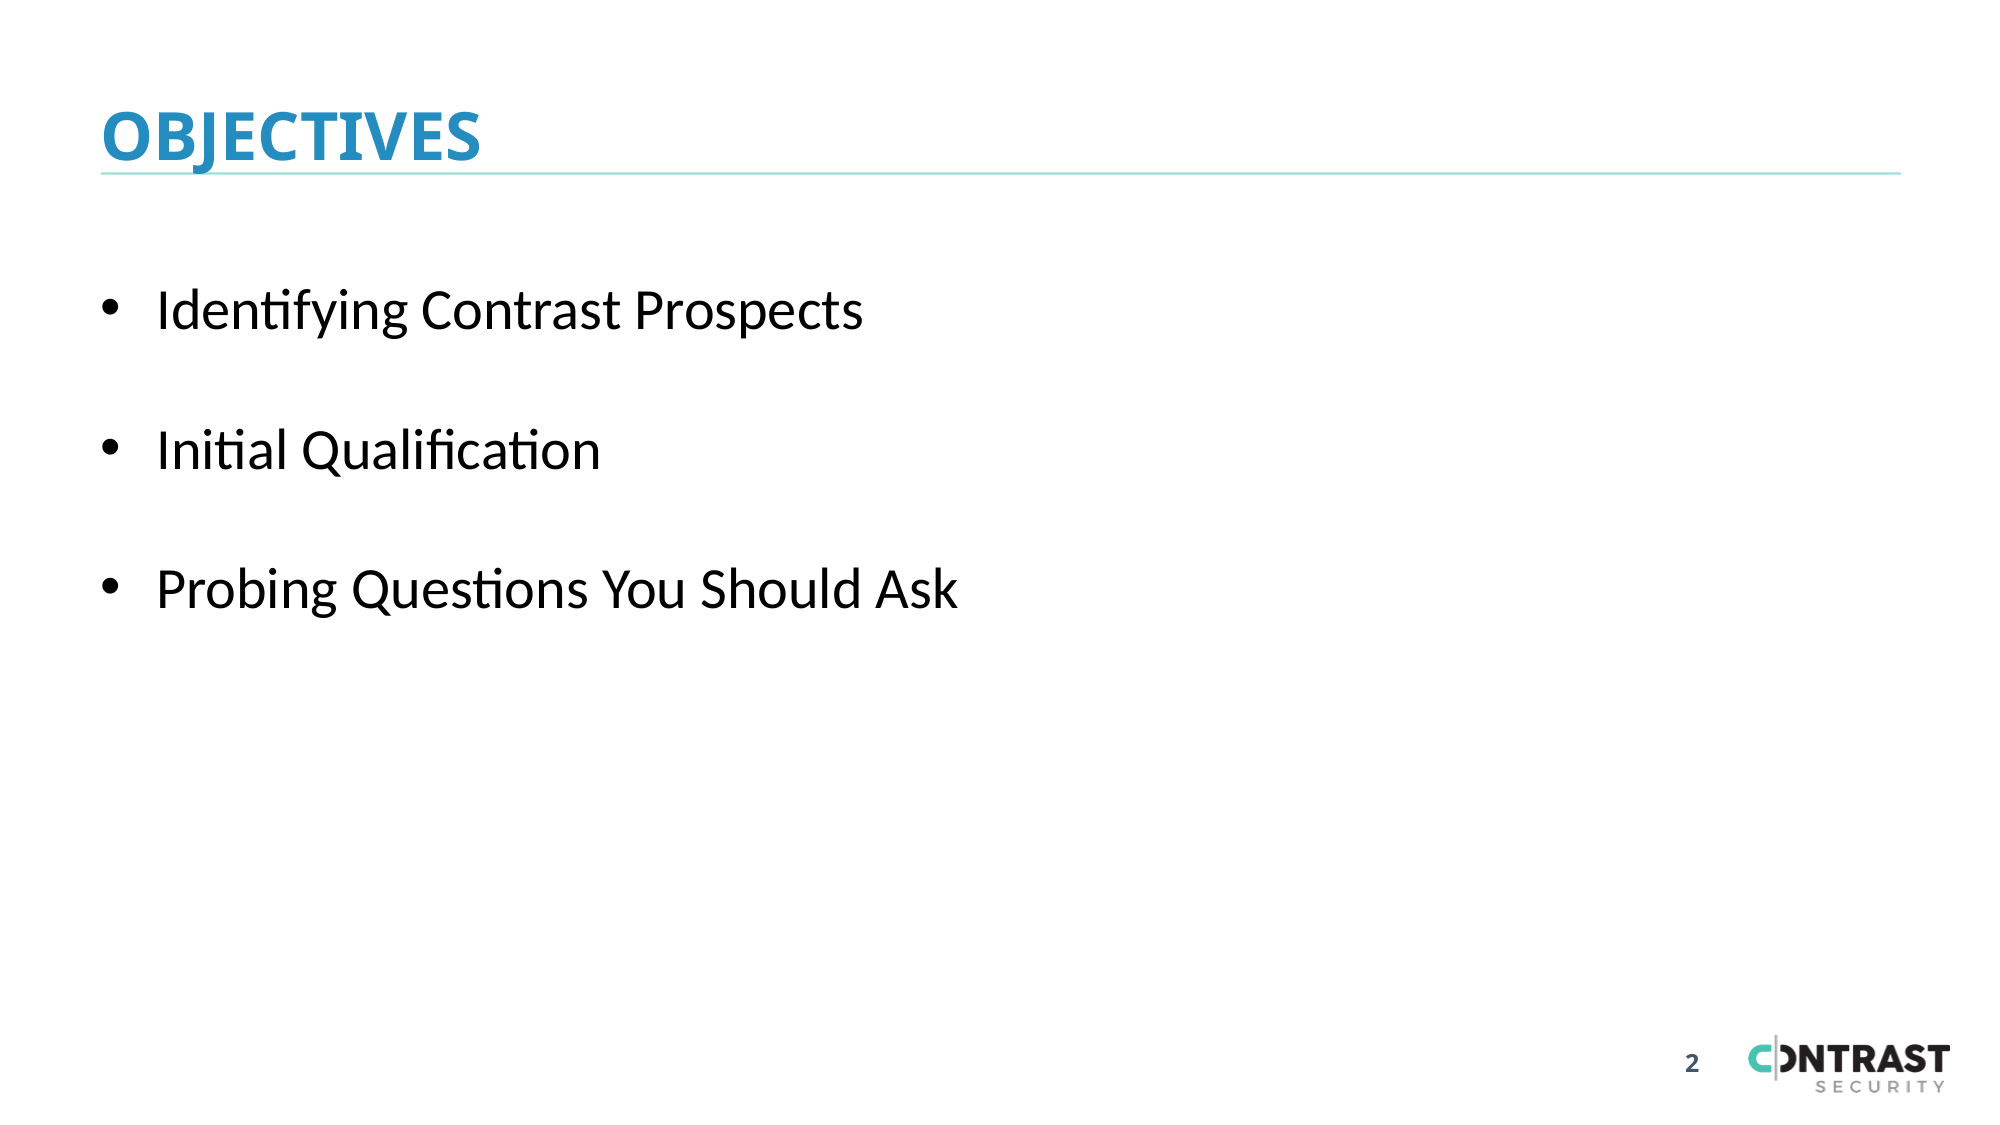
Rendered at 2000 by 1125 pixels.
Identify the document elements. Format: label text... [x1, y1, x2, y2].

title Objectives [100, 49, 1900, 174]
text_box Identifying Contrast Prospects Initial Qualification Probing Questions You Should Ask [100, 271, 1825, 999]
picture [1748, 1035, 1950, 1093]
